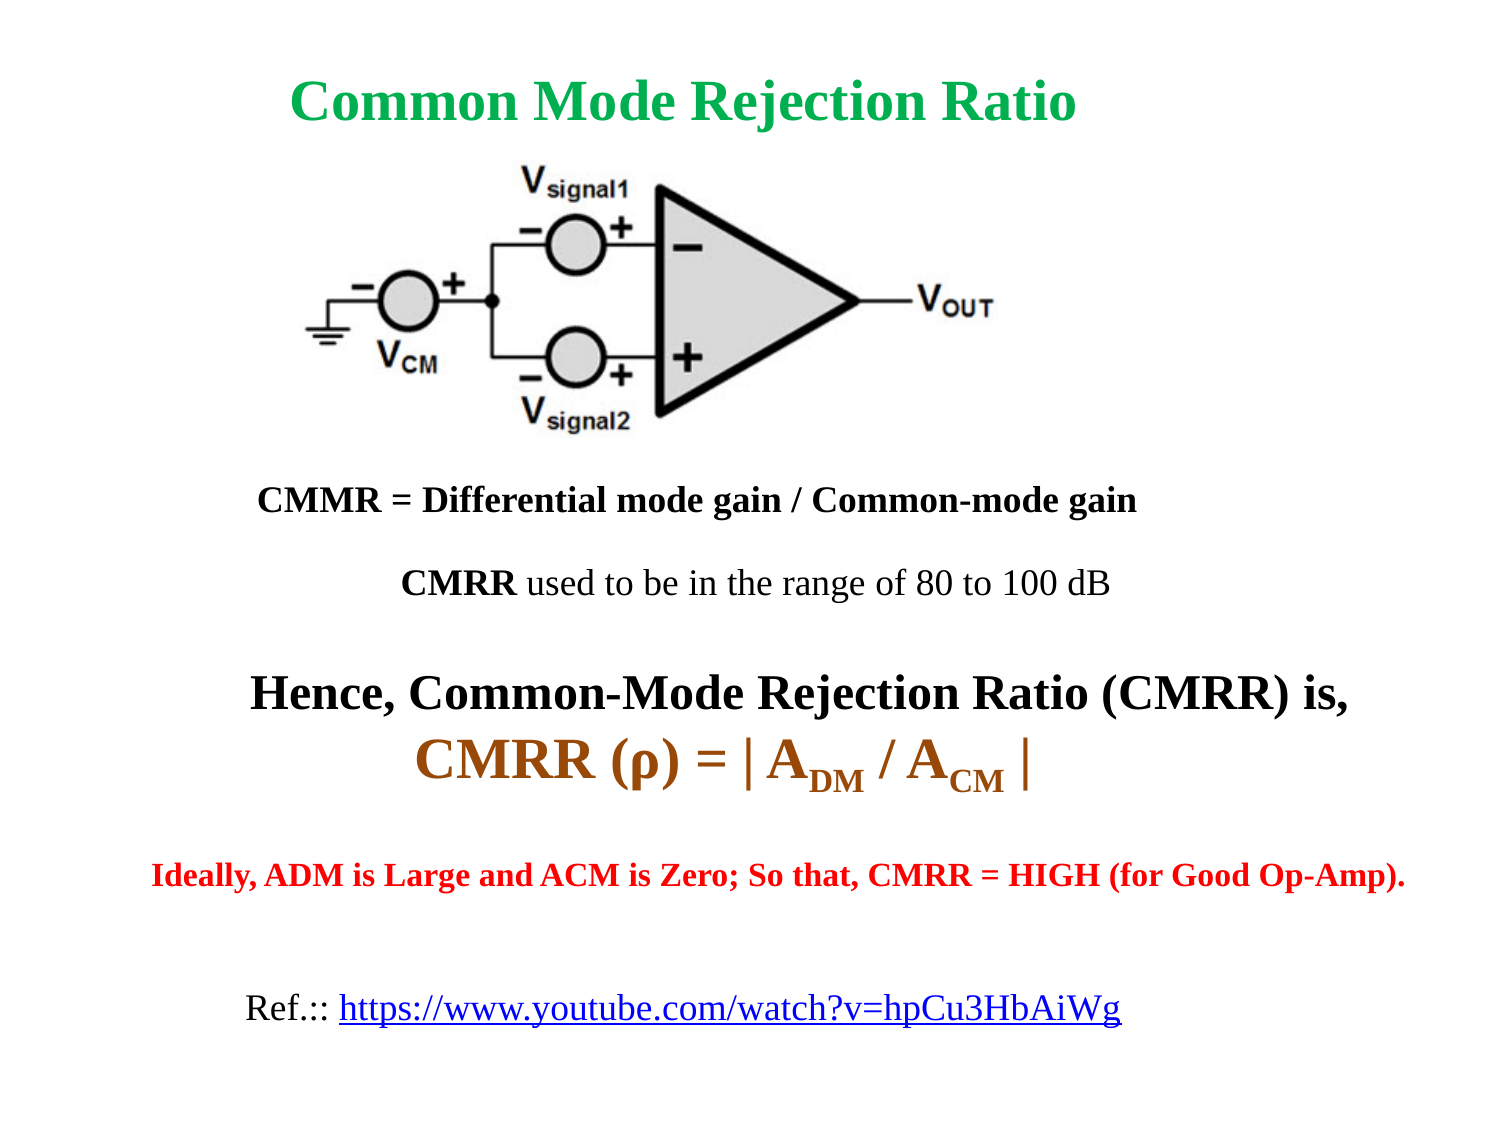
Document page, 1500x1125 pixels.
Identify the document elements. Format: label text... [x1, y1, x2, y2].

text_box Common Mode Rejection Ratio [274, 54, 1093, 140]
text_box Hence, Common-Mode Rejection Ratio (CMRR) is, CMRR (ρ) = | ADM / ACM | [235, 652, 1377, 805]
text_box Ideally, ADM is Large and ACM is Zero; So that, CMRR = HIGH (for Good Op-Amp). [136, 805, 1421, 901]
text_box CMRR used to be in the range of 80 to 100 dB [385, 550, 1127, 611]
picture [299, 148, 999, 439]
text_box CMMR = Differential mode gain / Common-mode gain [242, 467, 1223, 528]
text_box Ref.:: https://www.youtube.com/watch?v=hpCu3HbAiWg [230, 975, 1329, 1036]
